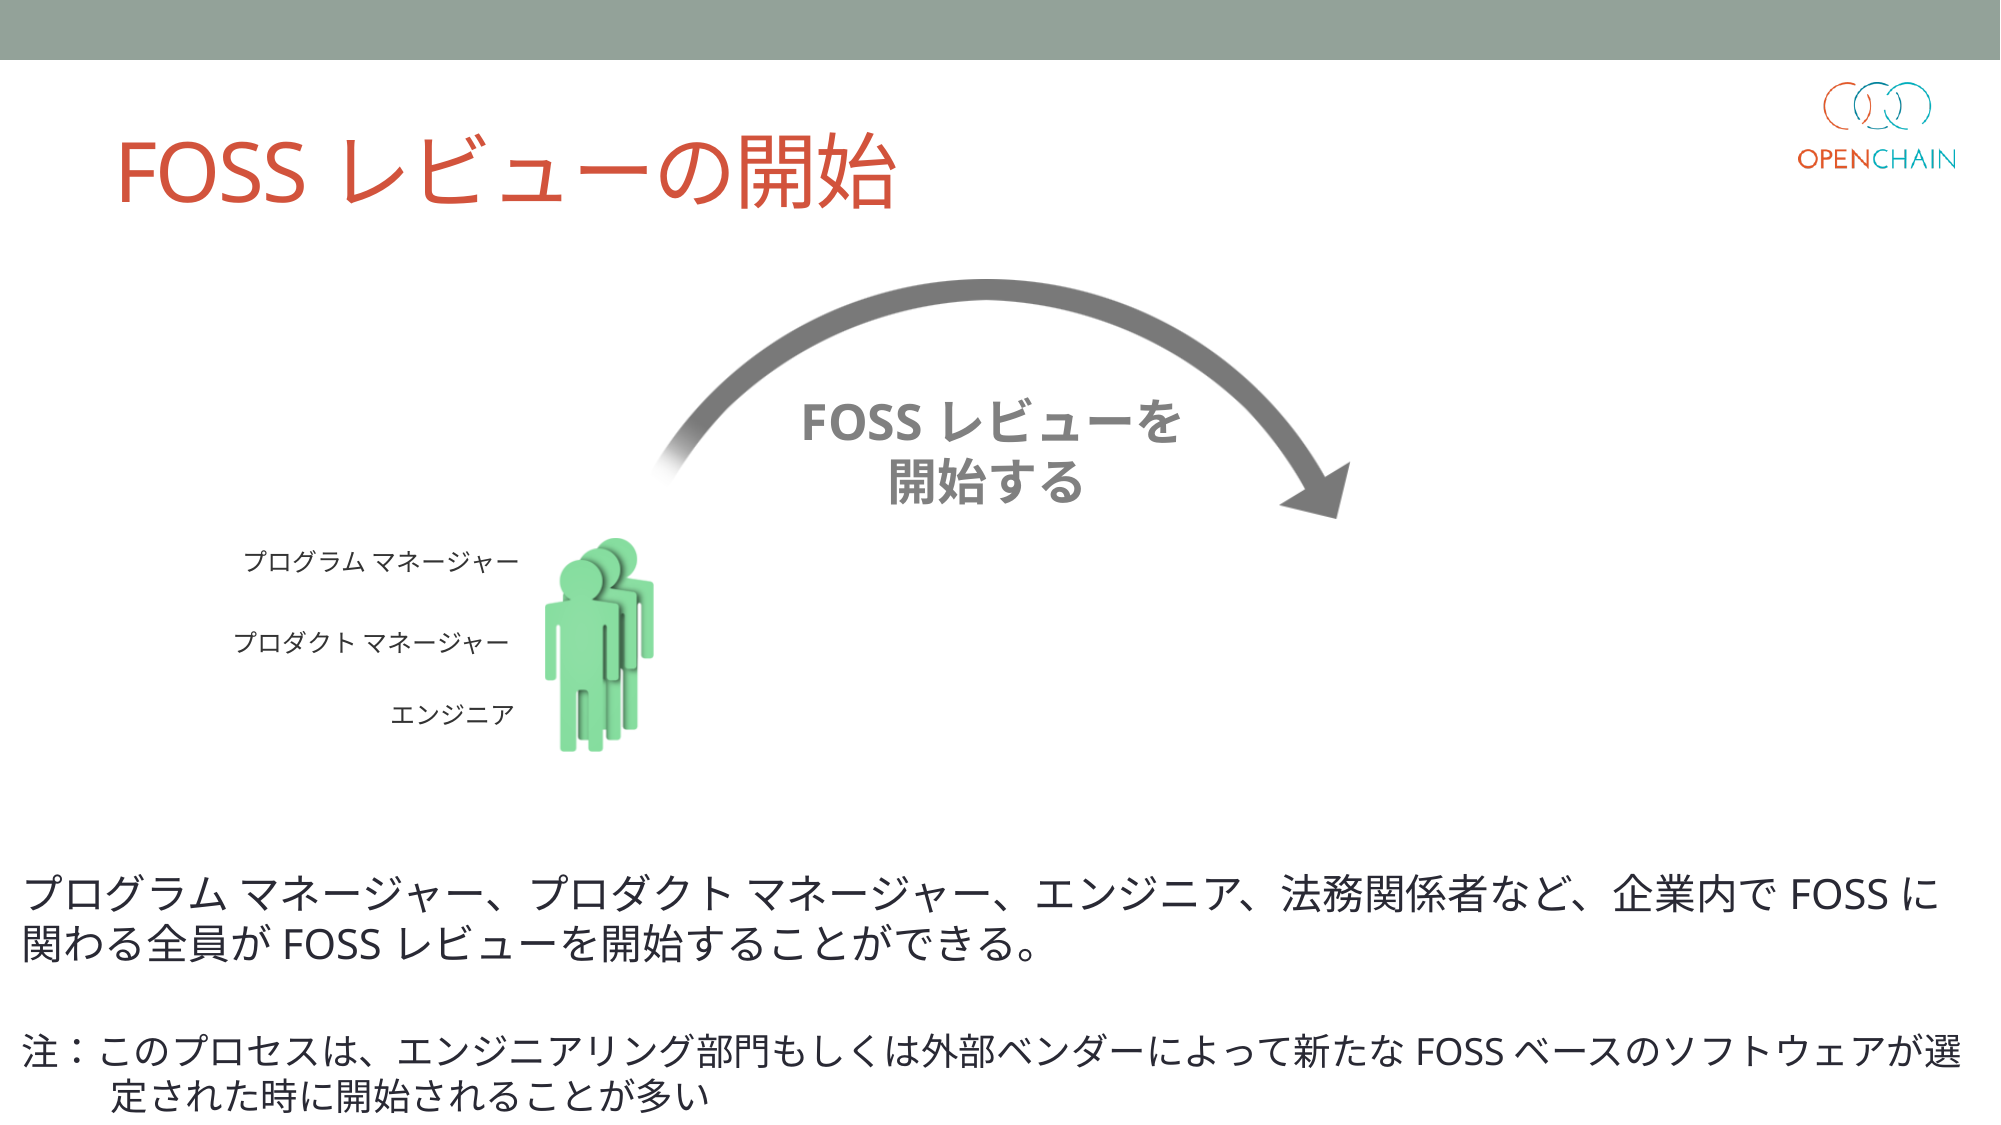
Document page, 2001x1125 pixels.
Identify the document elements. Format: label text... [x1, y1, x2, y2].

text_box プログラム マネージャー、プロダクト マネージャー、エンジニア、法務関係者など、企業内でFOSSに関わる全員がFOSSレビューを開始することができる。 注：このプロセスは、エンジニアリング部門もしくは外部ベンダーによって新たなFOSSベースのソフトウェアが選定された時に開始されることが多い [6, 860, 1995, 1125]
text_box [210, 538, 542, 738]
picture [545, 538, 654, 753]
title FOSSレビューの開始 [99, 87, 1900, 250]
picture [1798, 82, 1955, 169]
picture [649, 279, 1351, 520]
